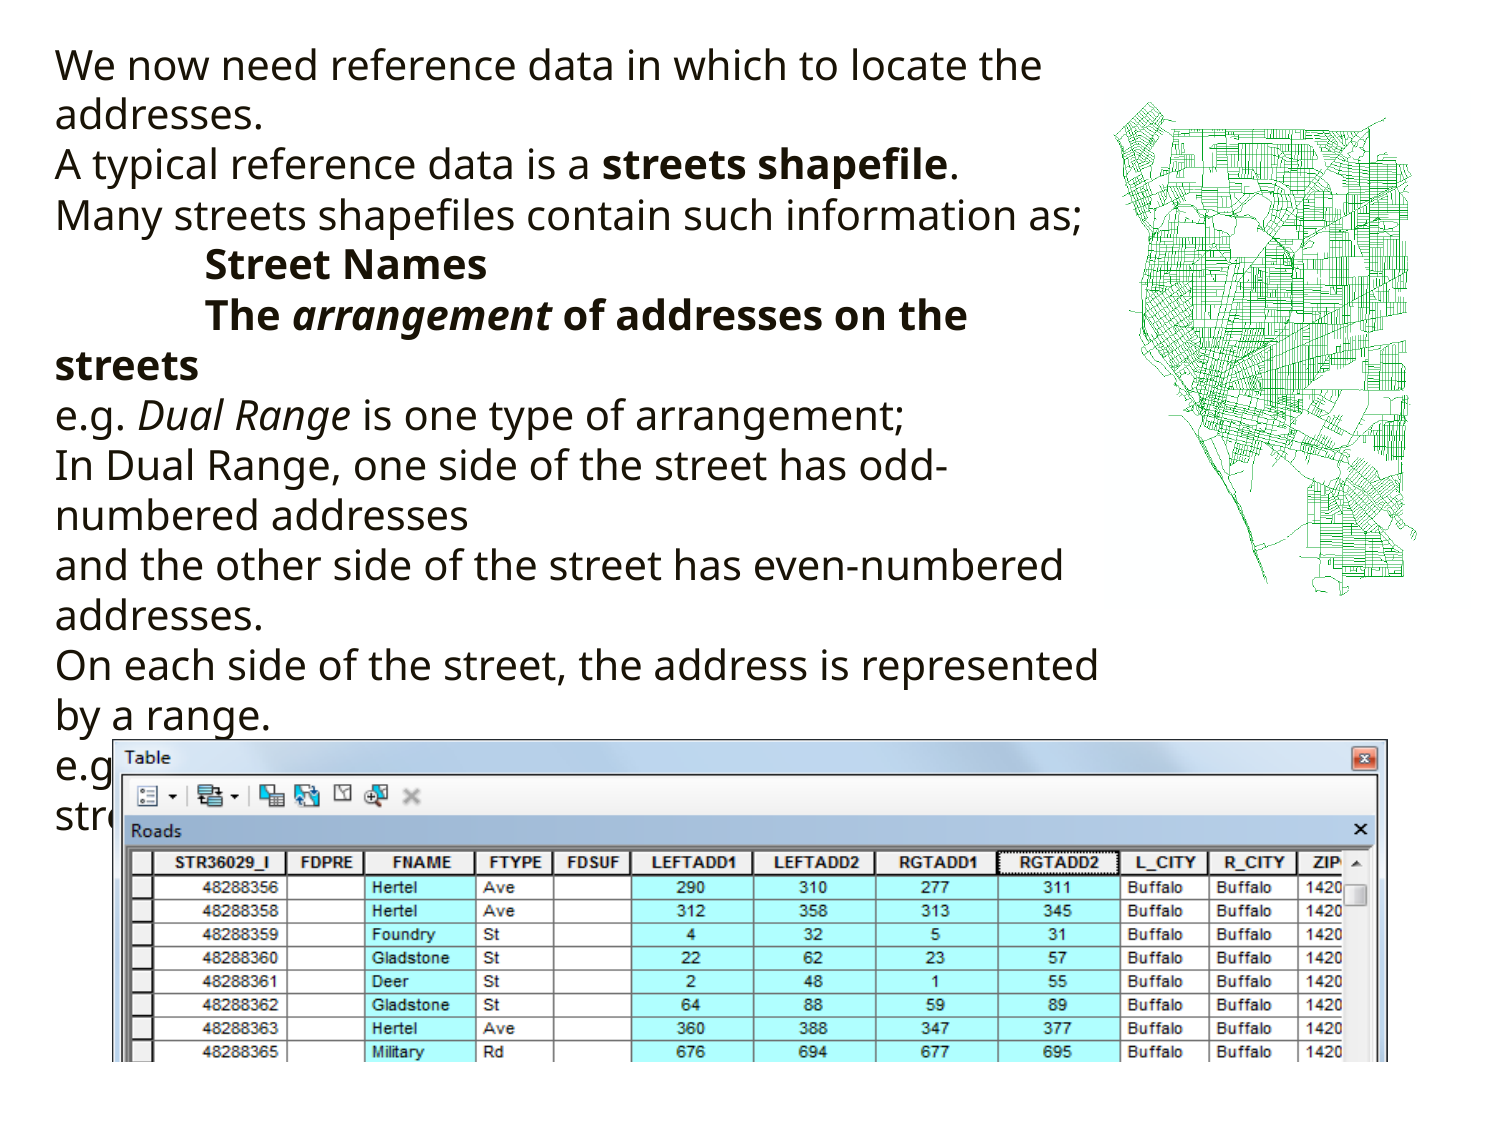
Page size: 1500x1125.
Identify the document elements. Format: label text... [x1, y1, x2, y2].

text_box We now need reference data in which to locate the addresses. A typical reference data is a streets shapefile. Many streets shapefiles contain such information as; Street Names The arrangement of addresses on the streets e.g. Dual Range is one type of arrangement; In Dual Range, one side of the street has odd-numbered addresses and the other side of the street has even-numbered addresses. On each side of the street, the address is represented by a range. e.g. 738 - 778 Piedmont Ave on the even side of the street. 739 - 779 Piedmont Ave on the odd side. [39, 30, 1124, 896]
picture [1104, 89, 1471, 610]
picture [111, 739, 1389, 1062]
